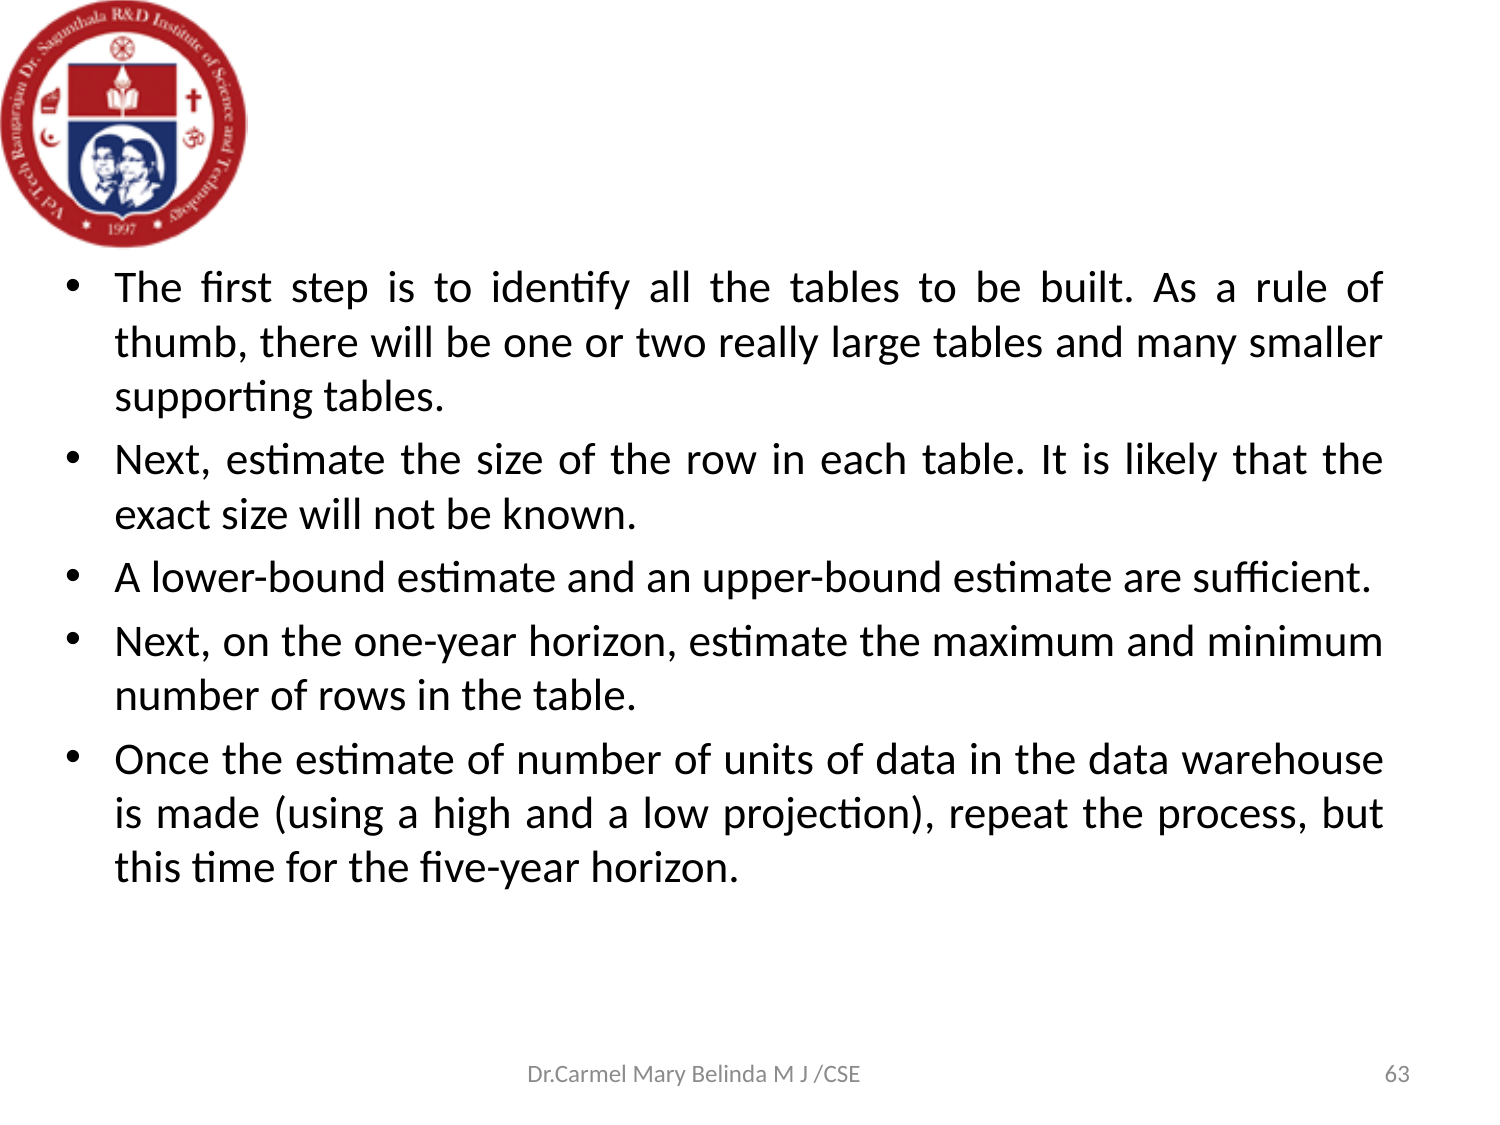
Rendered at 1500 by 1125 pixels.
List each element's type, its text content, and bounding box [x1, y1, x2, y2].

list The first step is to identify all the tables to be built. As a rule of thumb, there will be one or two really large tables and many smaller supporting tables. Next, estimate the size of the row in each table. It is likely that the exact size will not be known. A lower-bound estimate and an upper-bound estimate are sufficient. Next, on the one-year horizon, estimate the maximum and minimum number of rows in the table. Once the estimate of number of units of data in the data warehouse is made (using a high and a low projection), repeat the process, but this time for the five-year horizon. [50, 249, 1400, 963]
footer Dr.Carmel Mary Belinda M J /CSE [512, 1042, 988, 1103]
picture [0, 0, 249, 251]
slide_number 63 [1074, 1042, 1425, 1103]
